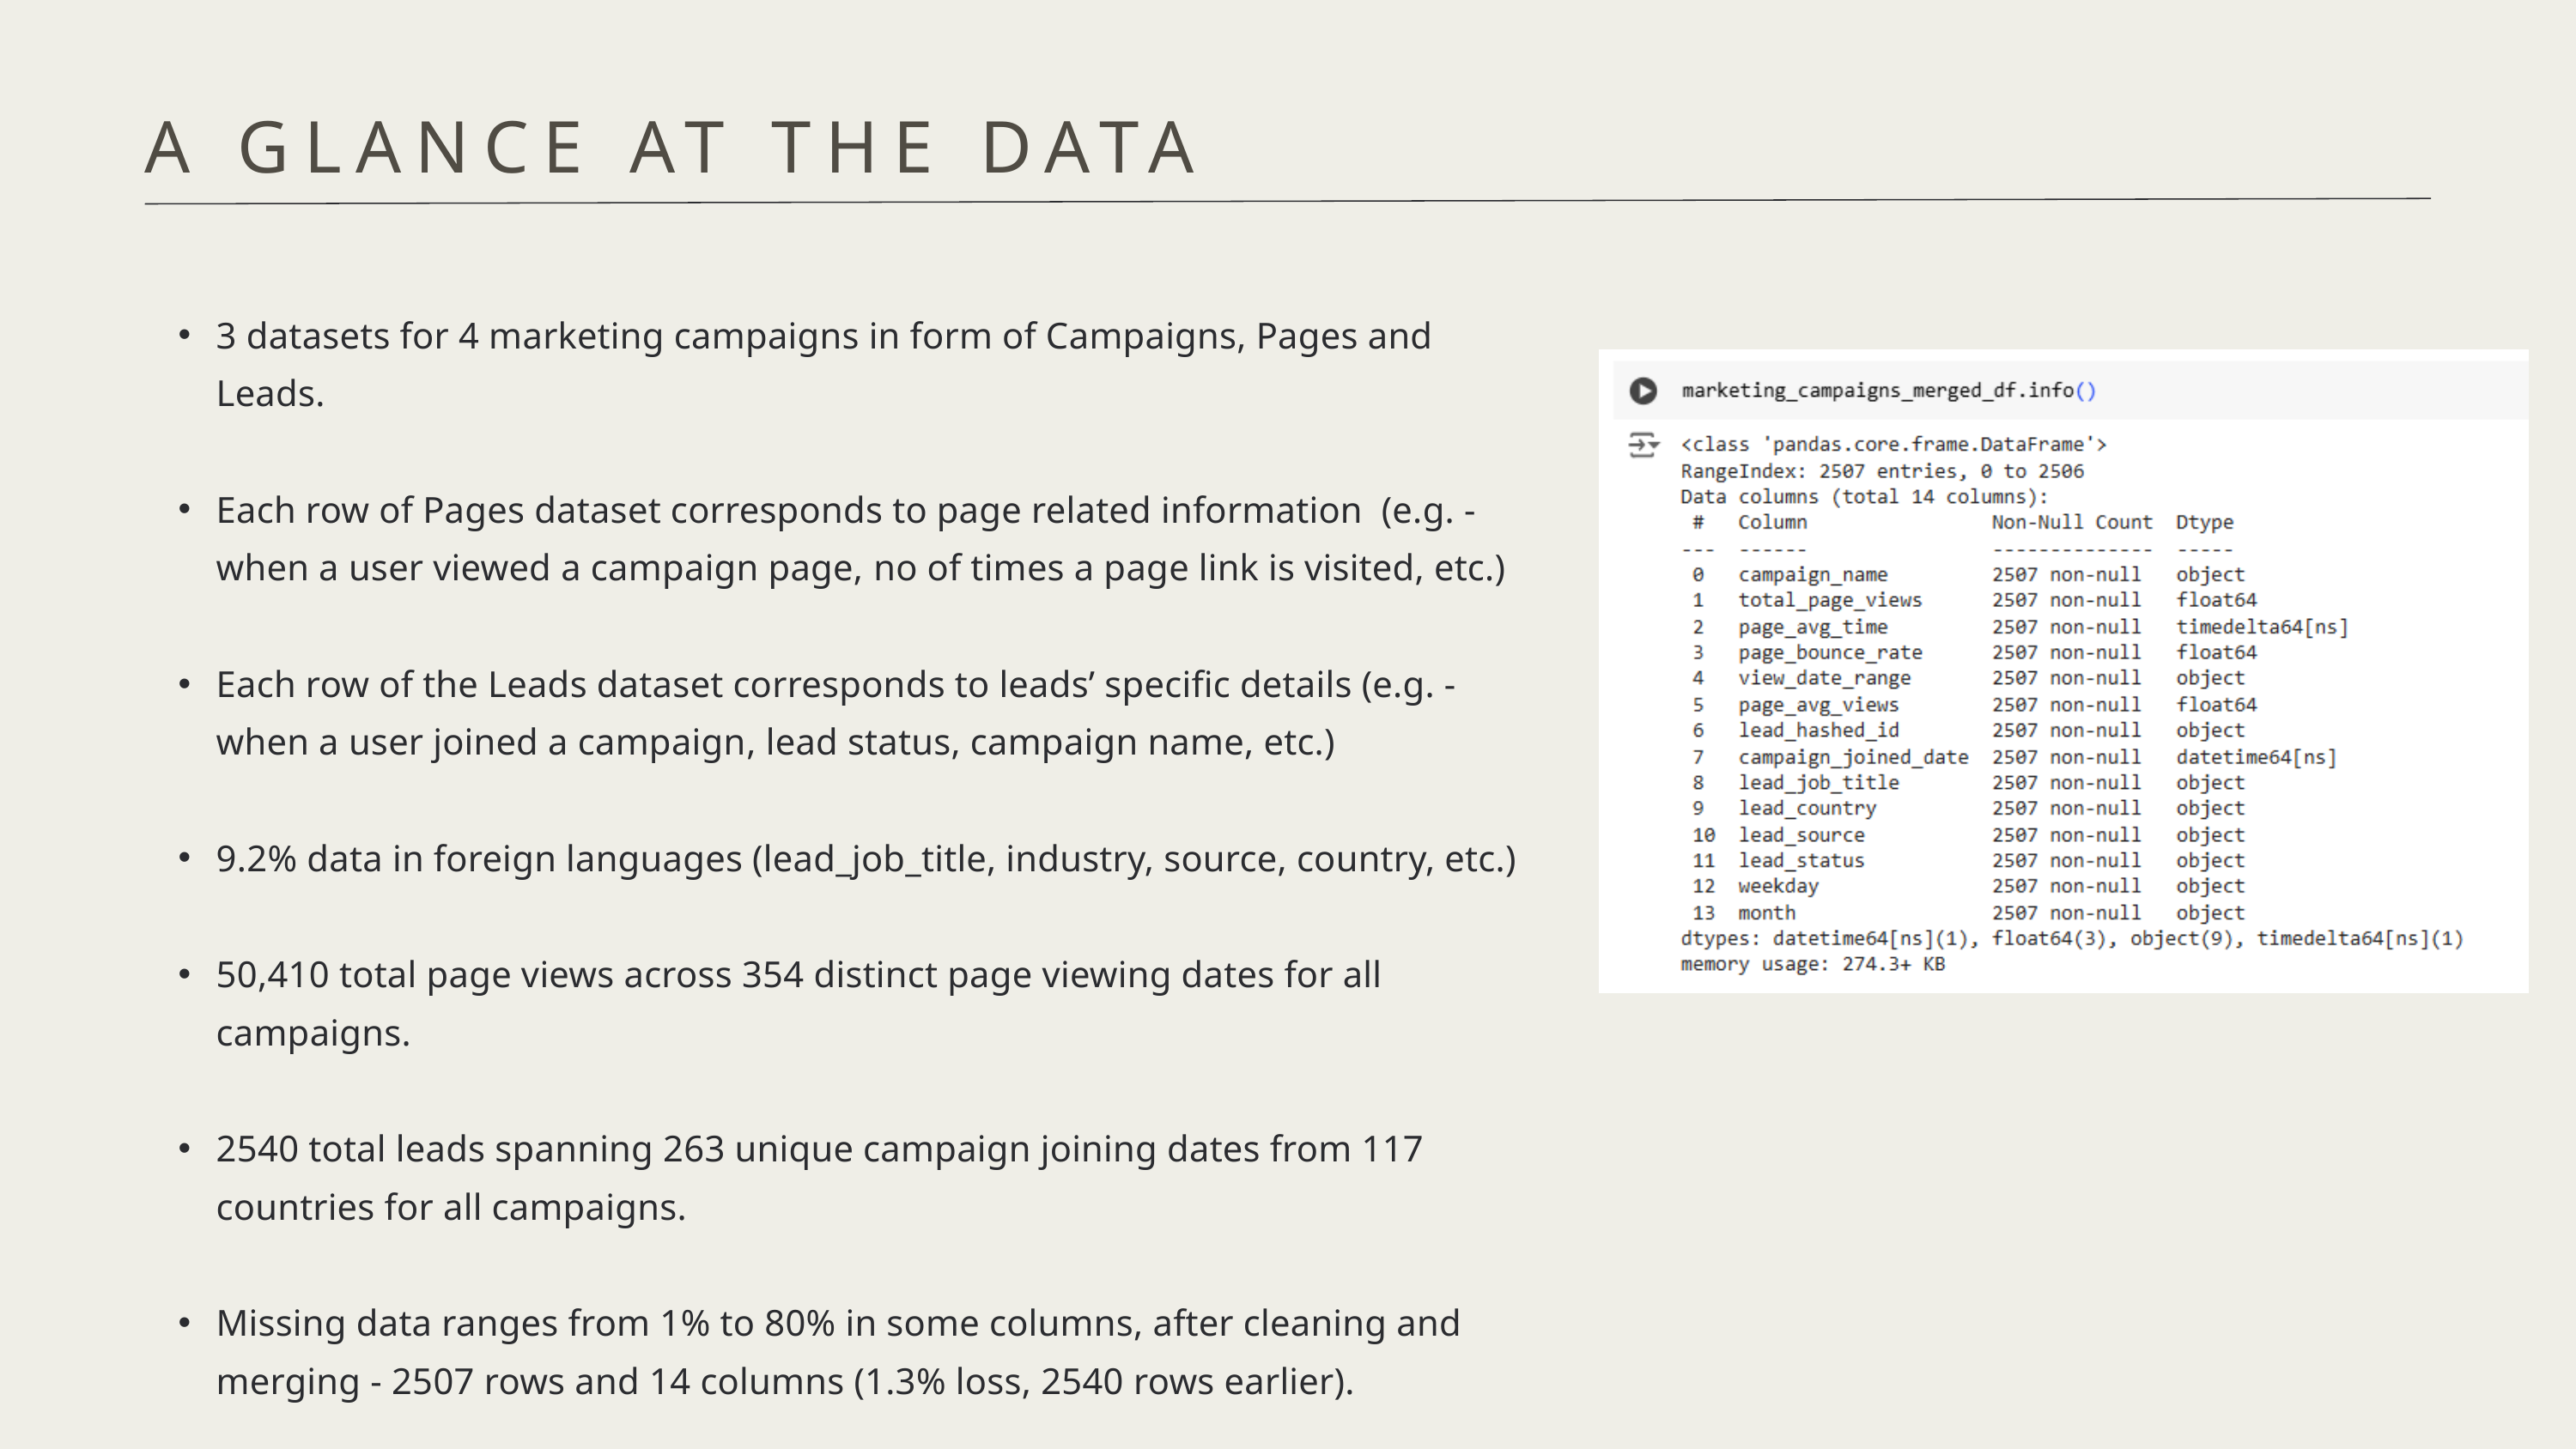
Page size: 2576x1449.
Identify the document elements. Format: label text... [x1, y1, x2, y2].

text_box 3 datasets for 4 marketing campaigns in form of Campaigns, Pages and Leads. Each row of Pages dataset corresponds to page related information (e.g. - when a user viewed a campaign page, no of times a page link is visited, etc.) Each row of the Leads dataset corresponds to leads’ specific details (e.g. - when a user joined a campaign, lead status, campaign name, etc.) 9.2% data in foreign languages (lead_job_title, industry, source, country, etc.) 50,410 total page views across 354 distinct page viewing dates for all campaigns. 2540 total leads spanning 263 unique campaign joining dates from 117 countries for all campaigns. Missing data ranges from 1% to 80% in some columns, after cleaning and merging - 2507 rows and 14 columns (1.3% loss, 2540 rows earlier). [140, 297, 1546, 1402]
text_box A GLANCE AT THE DATA [144, 87, 1706, 187]
picture [1599, 349, 2529, 993]
